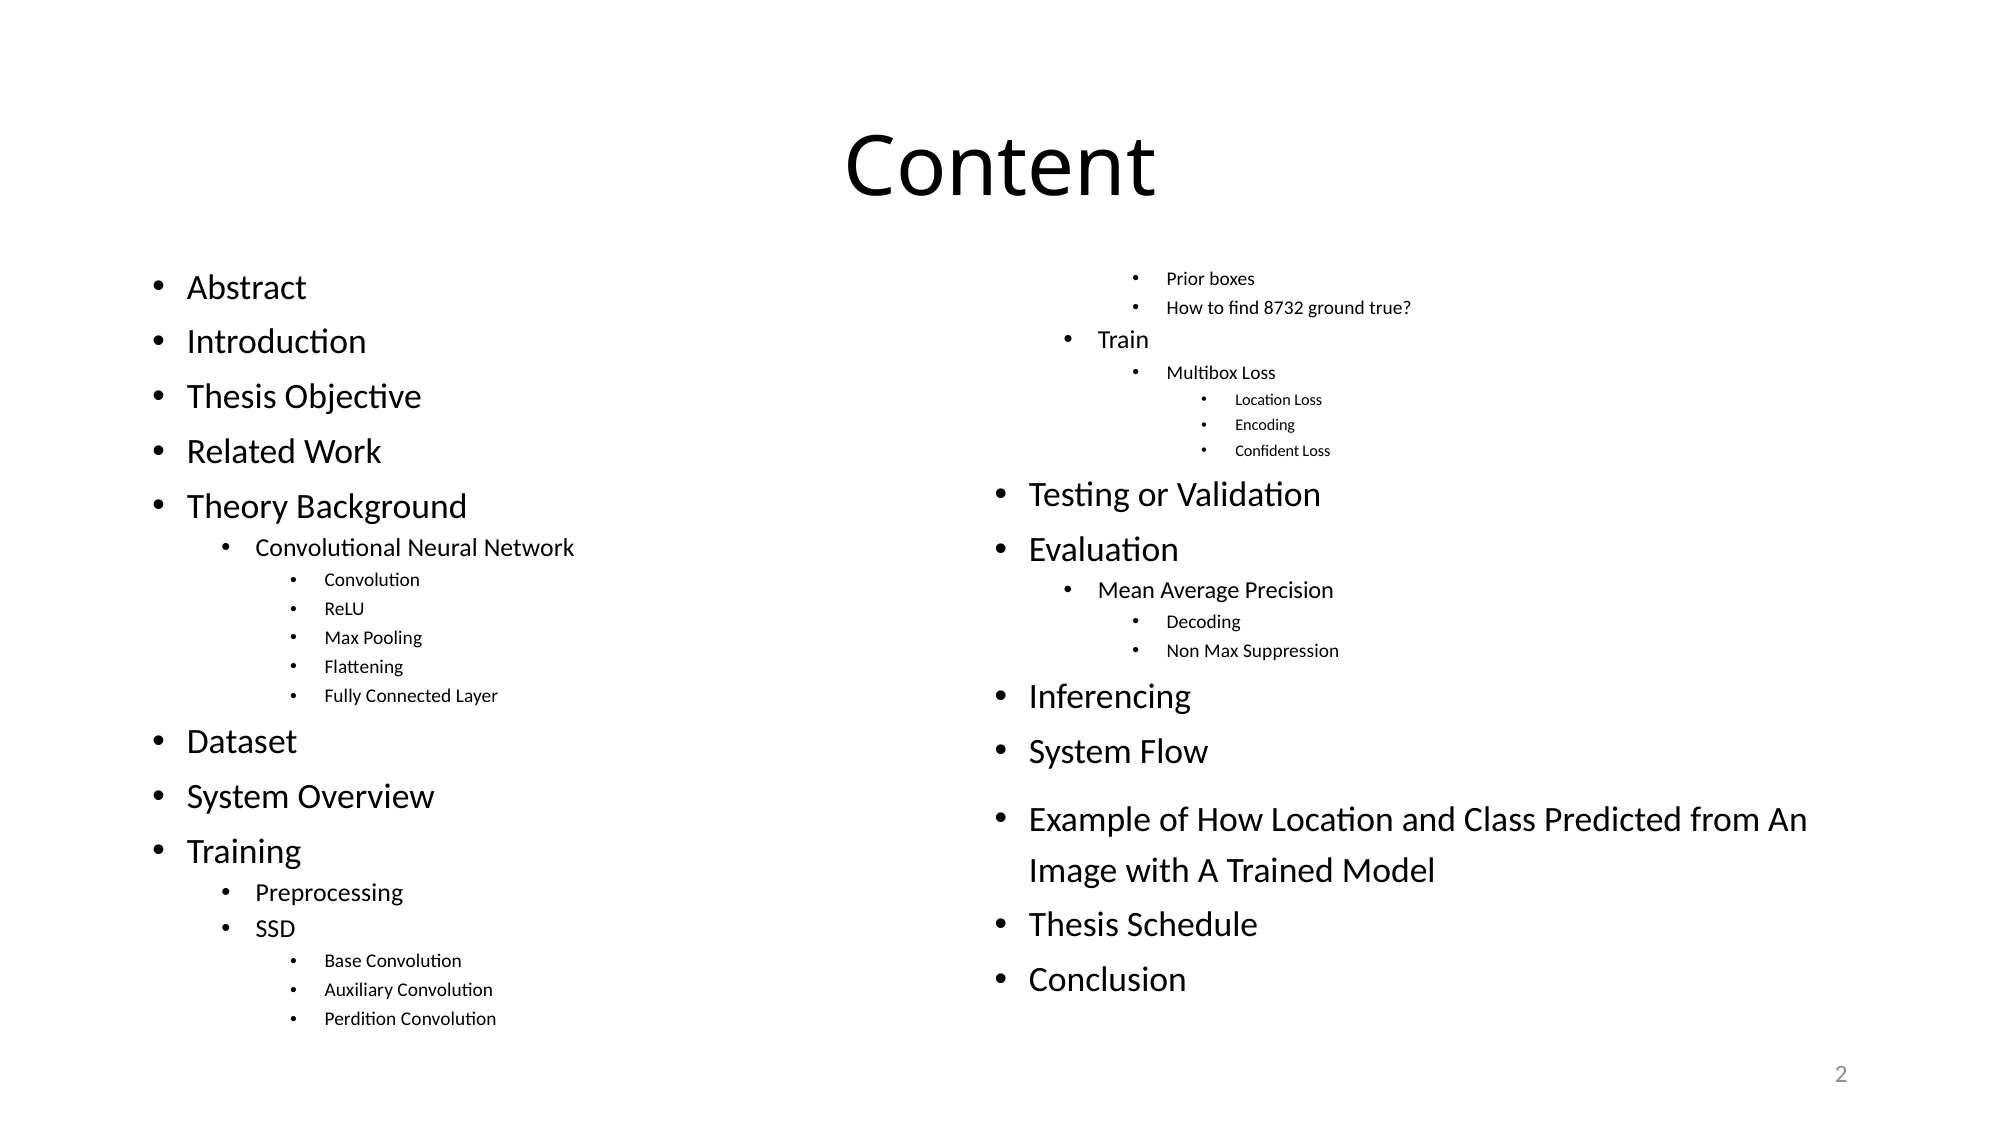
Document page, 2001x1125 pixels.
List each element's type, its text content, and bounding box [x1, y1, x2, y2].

title Content [137, 59, 1863, 278]
slide_number 2 [1412, 1042, 1863, 1103]
list Abstract Introduction Thesis Objective Related Work Theory Background Convolutional Neural Network Convolution ReLU Max Pooling Flattening Fully Connected Layer Dataset System Overview Training Preprocessing SSD Base Convolution Auxiliary Convolution Perdition Convolution Prior boxes How to find 8732 ground true? Train Multibox Loss Location Loss Encoding Confident Loss Testing or Validation Evaluation Mean Average Precision Decoding Non Max Suppression Inferencing System Flow Example of How Location and Class Predicted from An Image with A Trained Model Thesis Schedule Conclusion [137, 261, 1852, 1043]
